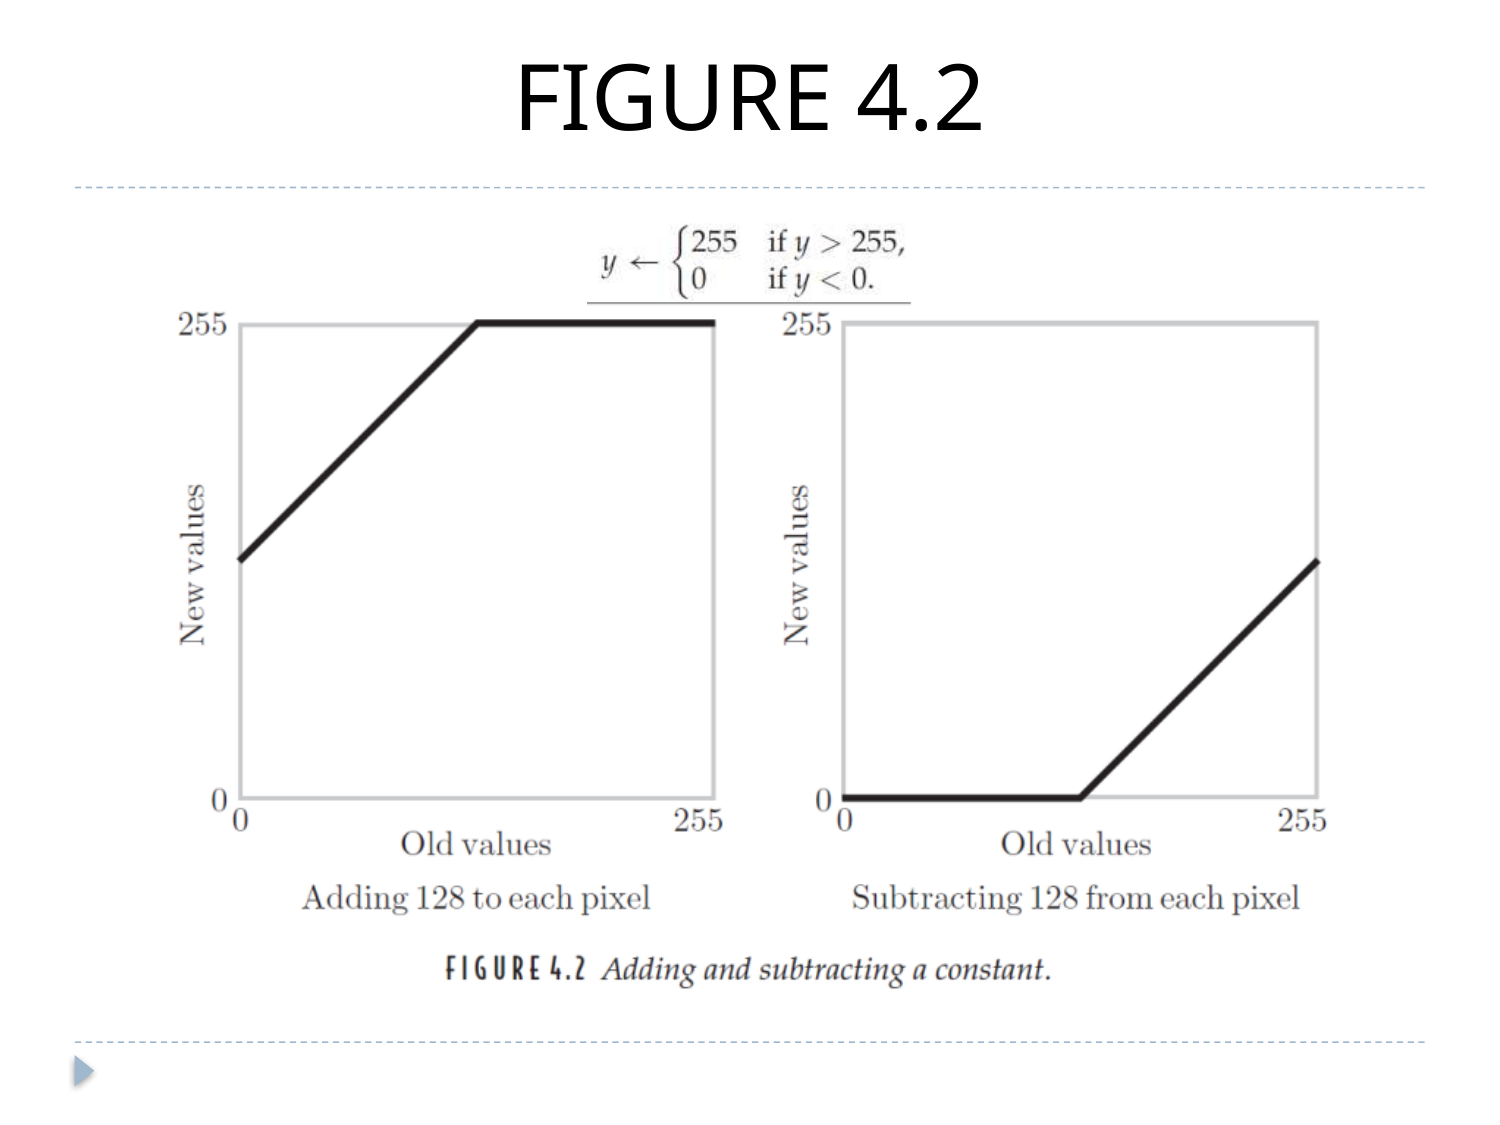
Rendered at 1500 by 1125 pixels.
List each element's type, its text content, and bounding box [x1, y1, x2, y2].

picture [162, 212, 1330, 994]
text_box FIGURE 4.2 [74, 0, 1425, 188]
text_box Ch4-p.67 [75, 1062, 275, 1113]
